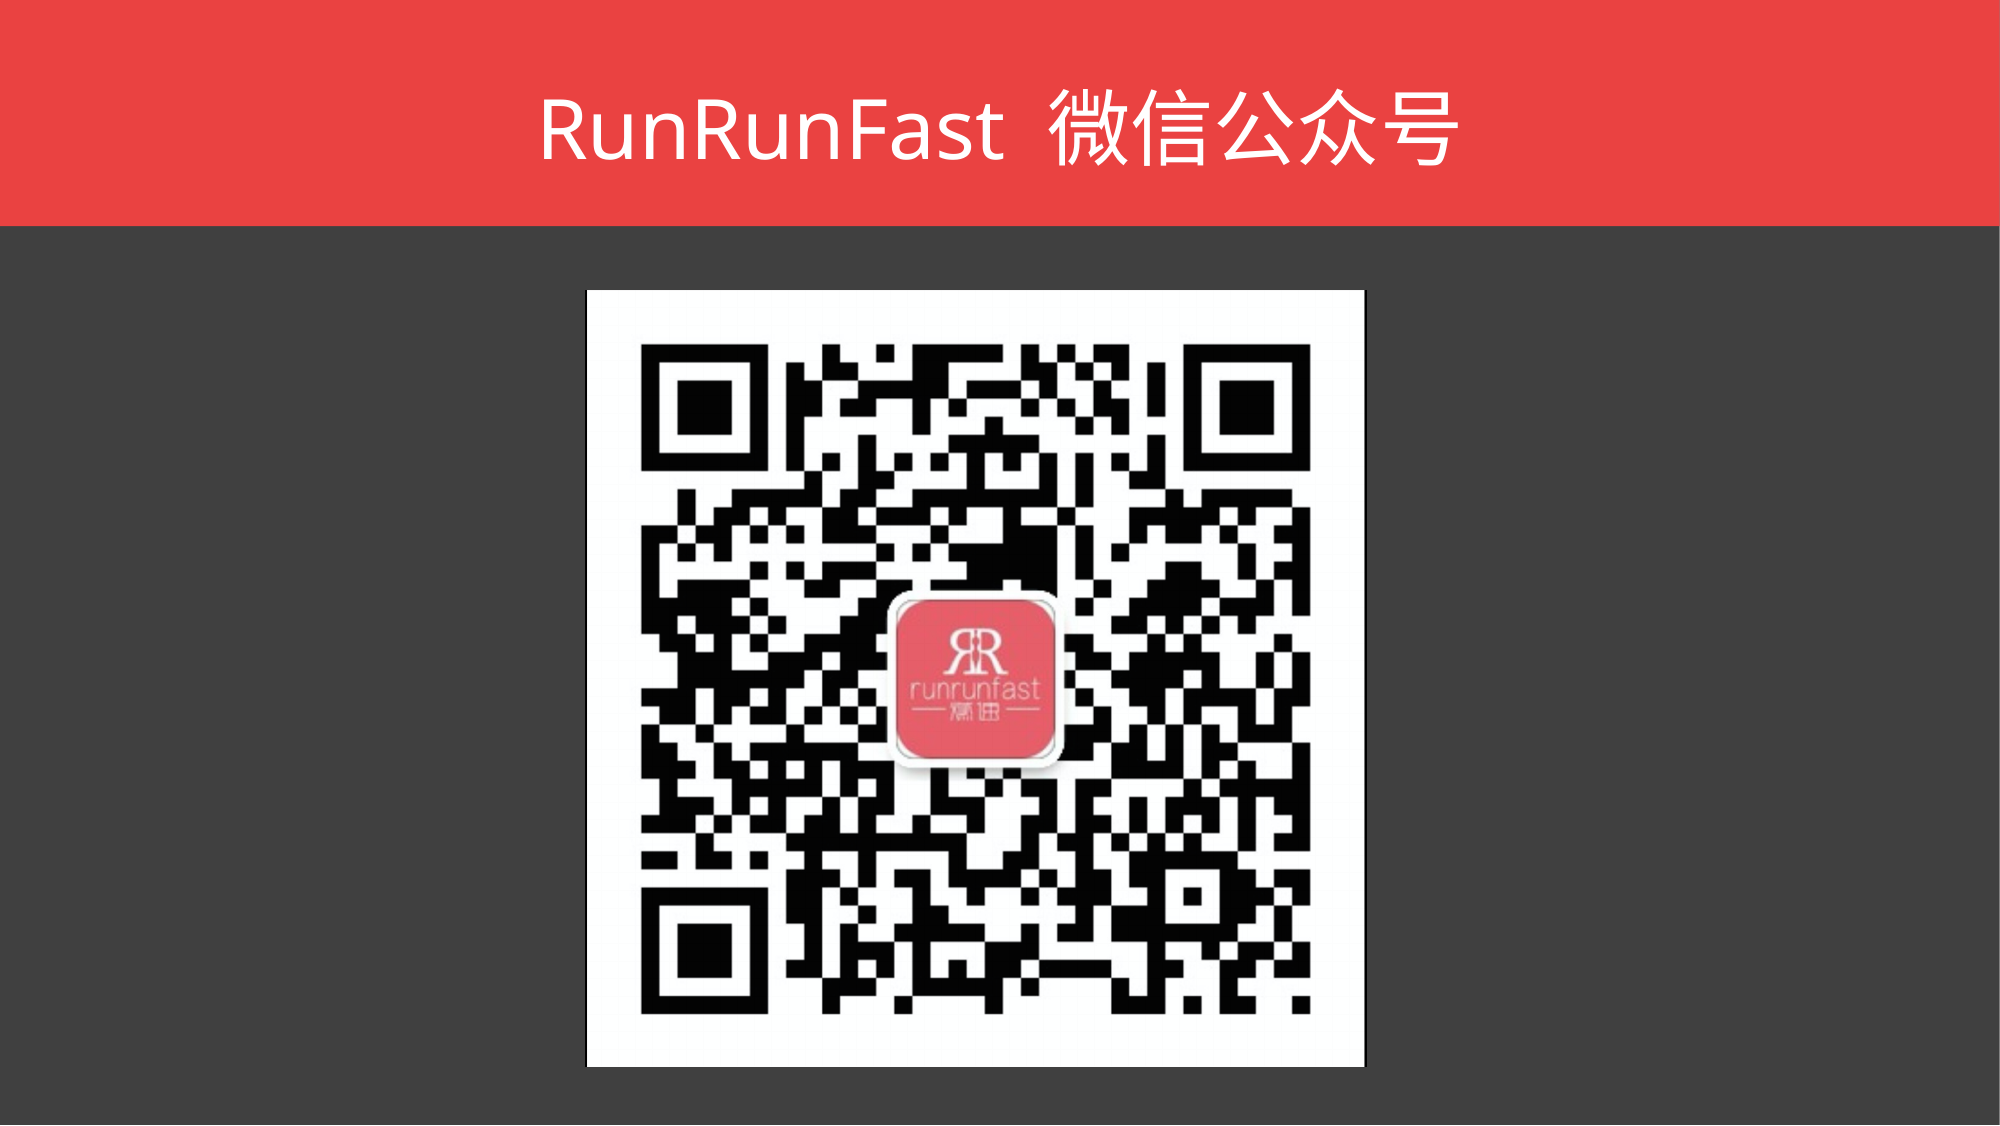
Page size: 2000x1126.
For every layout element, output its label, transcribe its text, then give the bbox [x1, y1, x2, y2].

picture [584, 290, 1367, 1067]
text_box [0, 0, 2000, 227]
text_box RunRunFast 微信公众号 [79, 19, 1920, 184]
